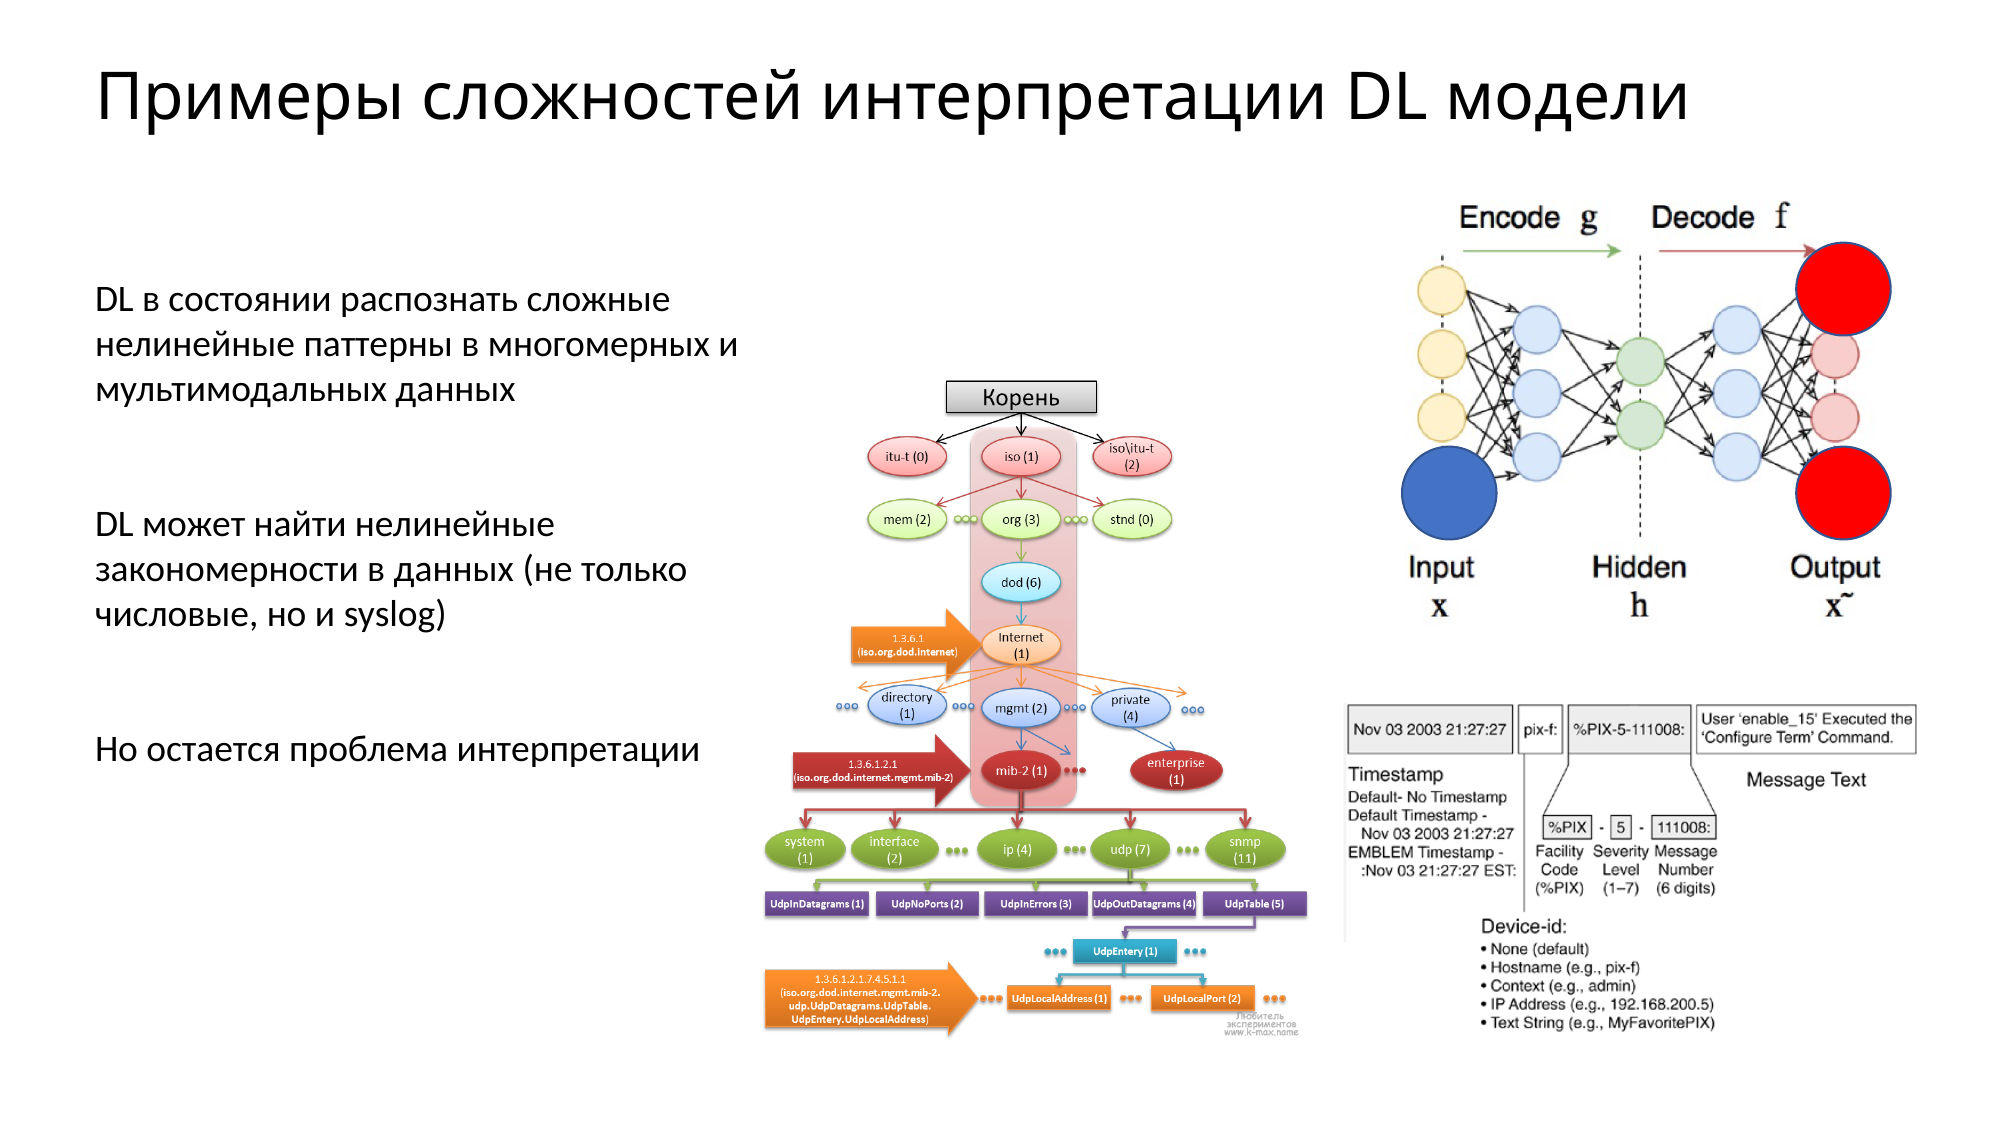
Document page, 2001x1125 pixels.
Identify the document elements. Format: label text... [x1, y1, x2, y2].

picture [1376, 194, 1886, 627]
text_box [1886, 470, 1892, 516]
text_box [1343, 701, 1920, 1043]
picture [758, 371, 1311, 1043]
text_box DL в состоянии распознать сложные нелинейные паттерны в многомерных и мультимодальных данных DL может найти нелинейные закономерности в данных (не только числовые, но и syslog) Но остается проблема интерпретации [80, 266, 765, 776]
title Примеры сложностей интерпретации DL модели [80, 38, 1915, 159]
text_box [1886, 266, 1892, 312]
